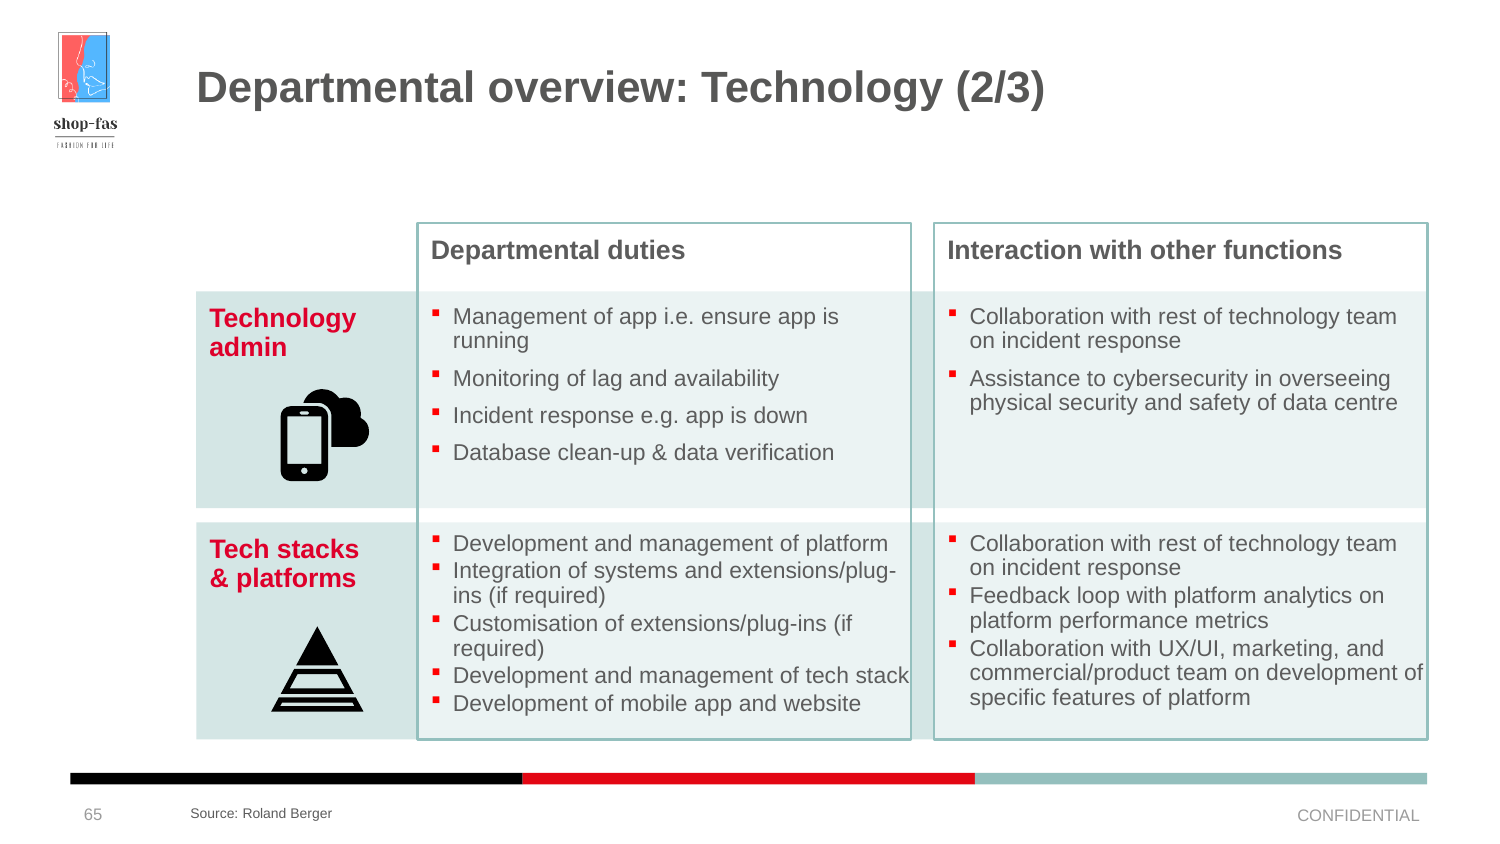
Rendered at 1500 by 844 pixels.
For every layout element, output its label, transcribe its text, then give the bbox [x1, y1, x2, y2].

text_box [195, 222, 1428, 740]
picture [0, 0, 166, 180]
title Departmental overview: Technology (2/3) [196, 64, 1411, 206]
text_box Source: Roland Berger [190, 806, 333, 822]
slide_number 65 [69, 791, 197, 837]
